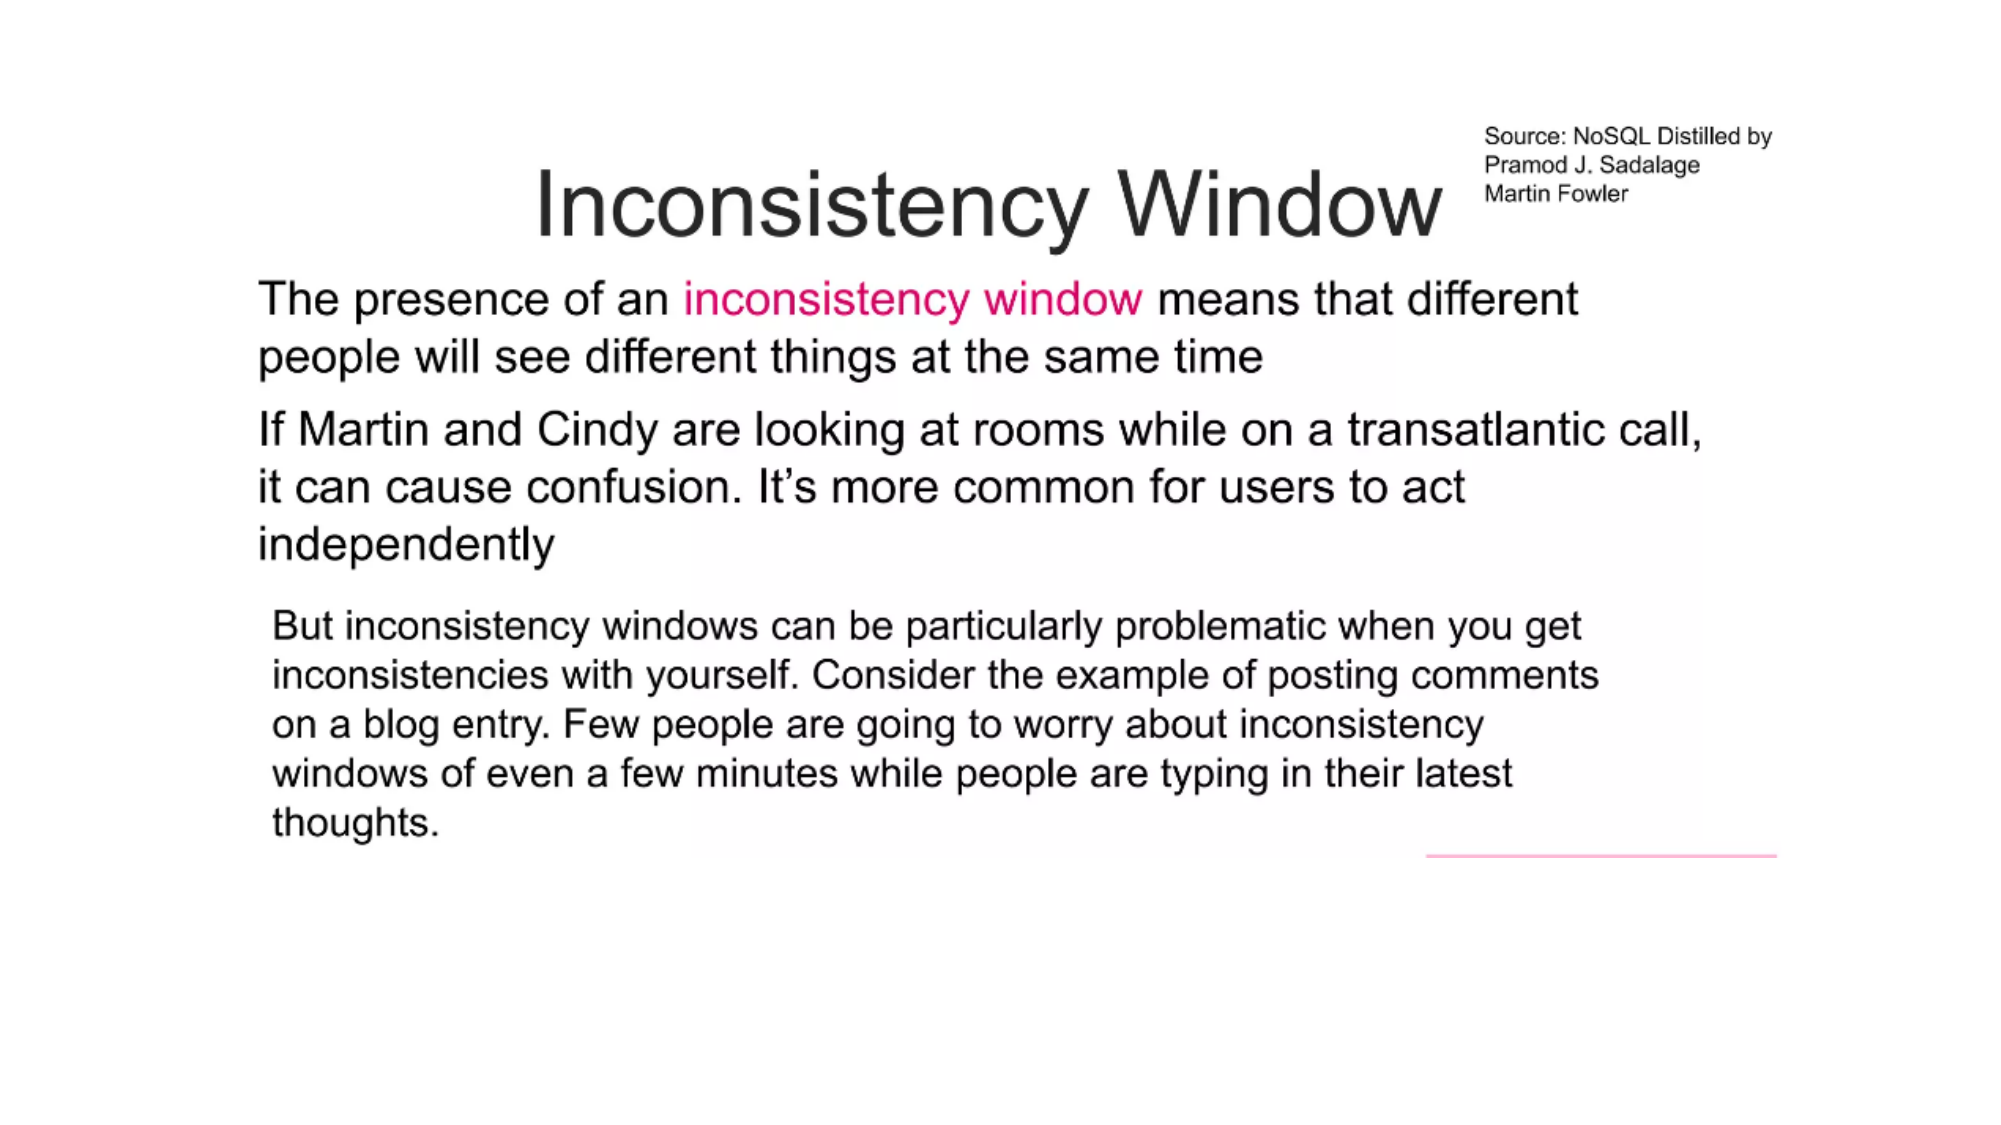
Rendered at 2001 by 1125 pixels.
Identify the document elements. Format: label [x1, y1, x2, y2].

picture [209, 97, 1796, 858]
